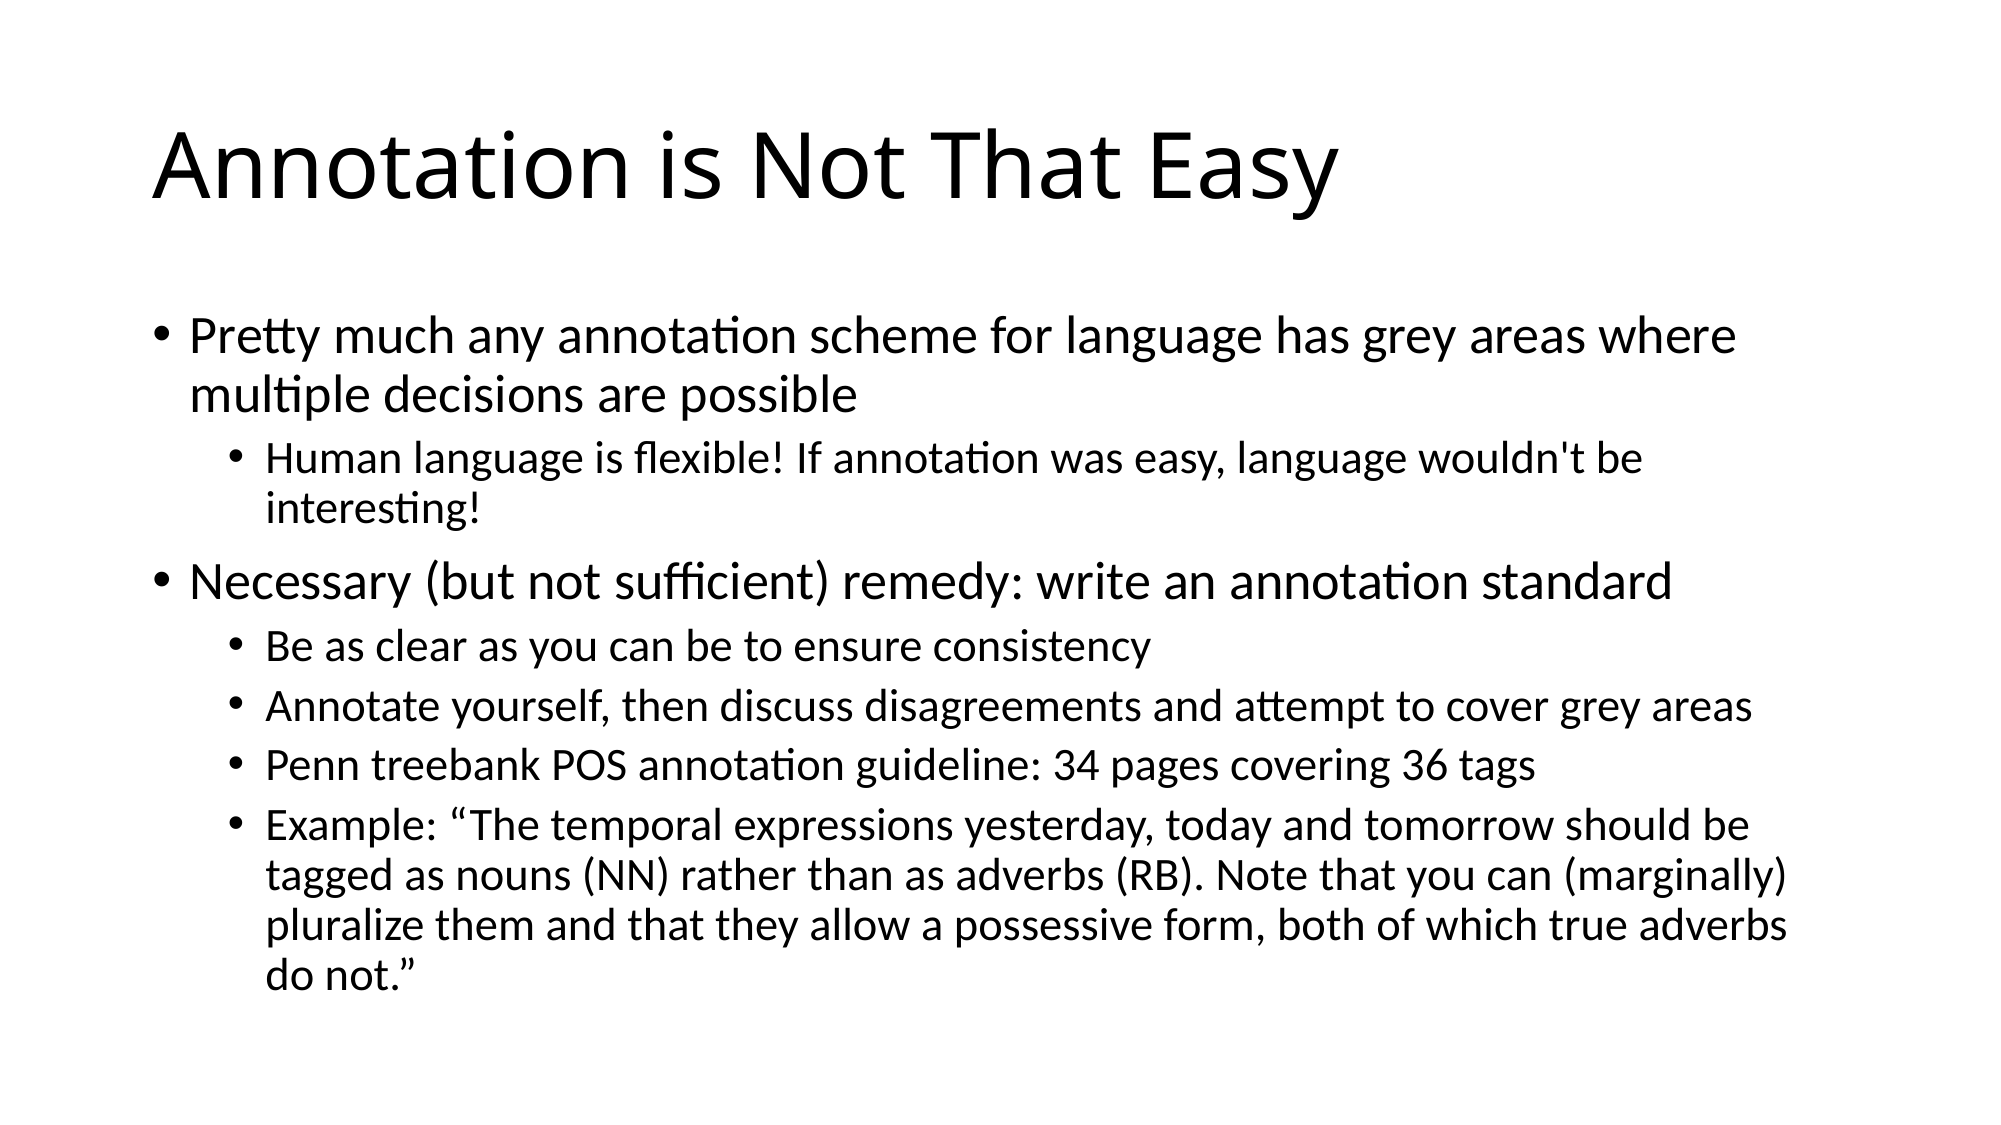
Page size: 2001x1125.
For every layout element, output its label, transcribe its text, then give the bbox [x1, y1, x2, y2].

title Annotation is Not That Easy [137, 59, 1863, 278]
list Pretty much any annotation scheme for language has grey areas where multiple decisions are possible Human language is flexible! If annotation was easy, language wouldn't be interesting! Necessary (but not sufficient) remedy: write an annotation standard Be as clear as you can be to ensure consistency Annotate yourself, then discuss disagreements and attempt to cover grey areas Penn treebank POS annotation guideline: 34 pages covering 36 tags Example: “The temporal expressions yesterday, today and tomorrow should be tagged as nouns (NN) rather than as adverbs (RB). Note that you can (marginally) pluralize them and that they allow a possessive form, both of which true adverbs do not.” [137, 299, 1863, 1014]
